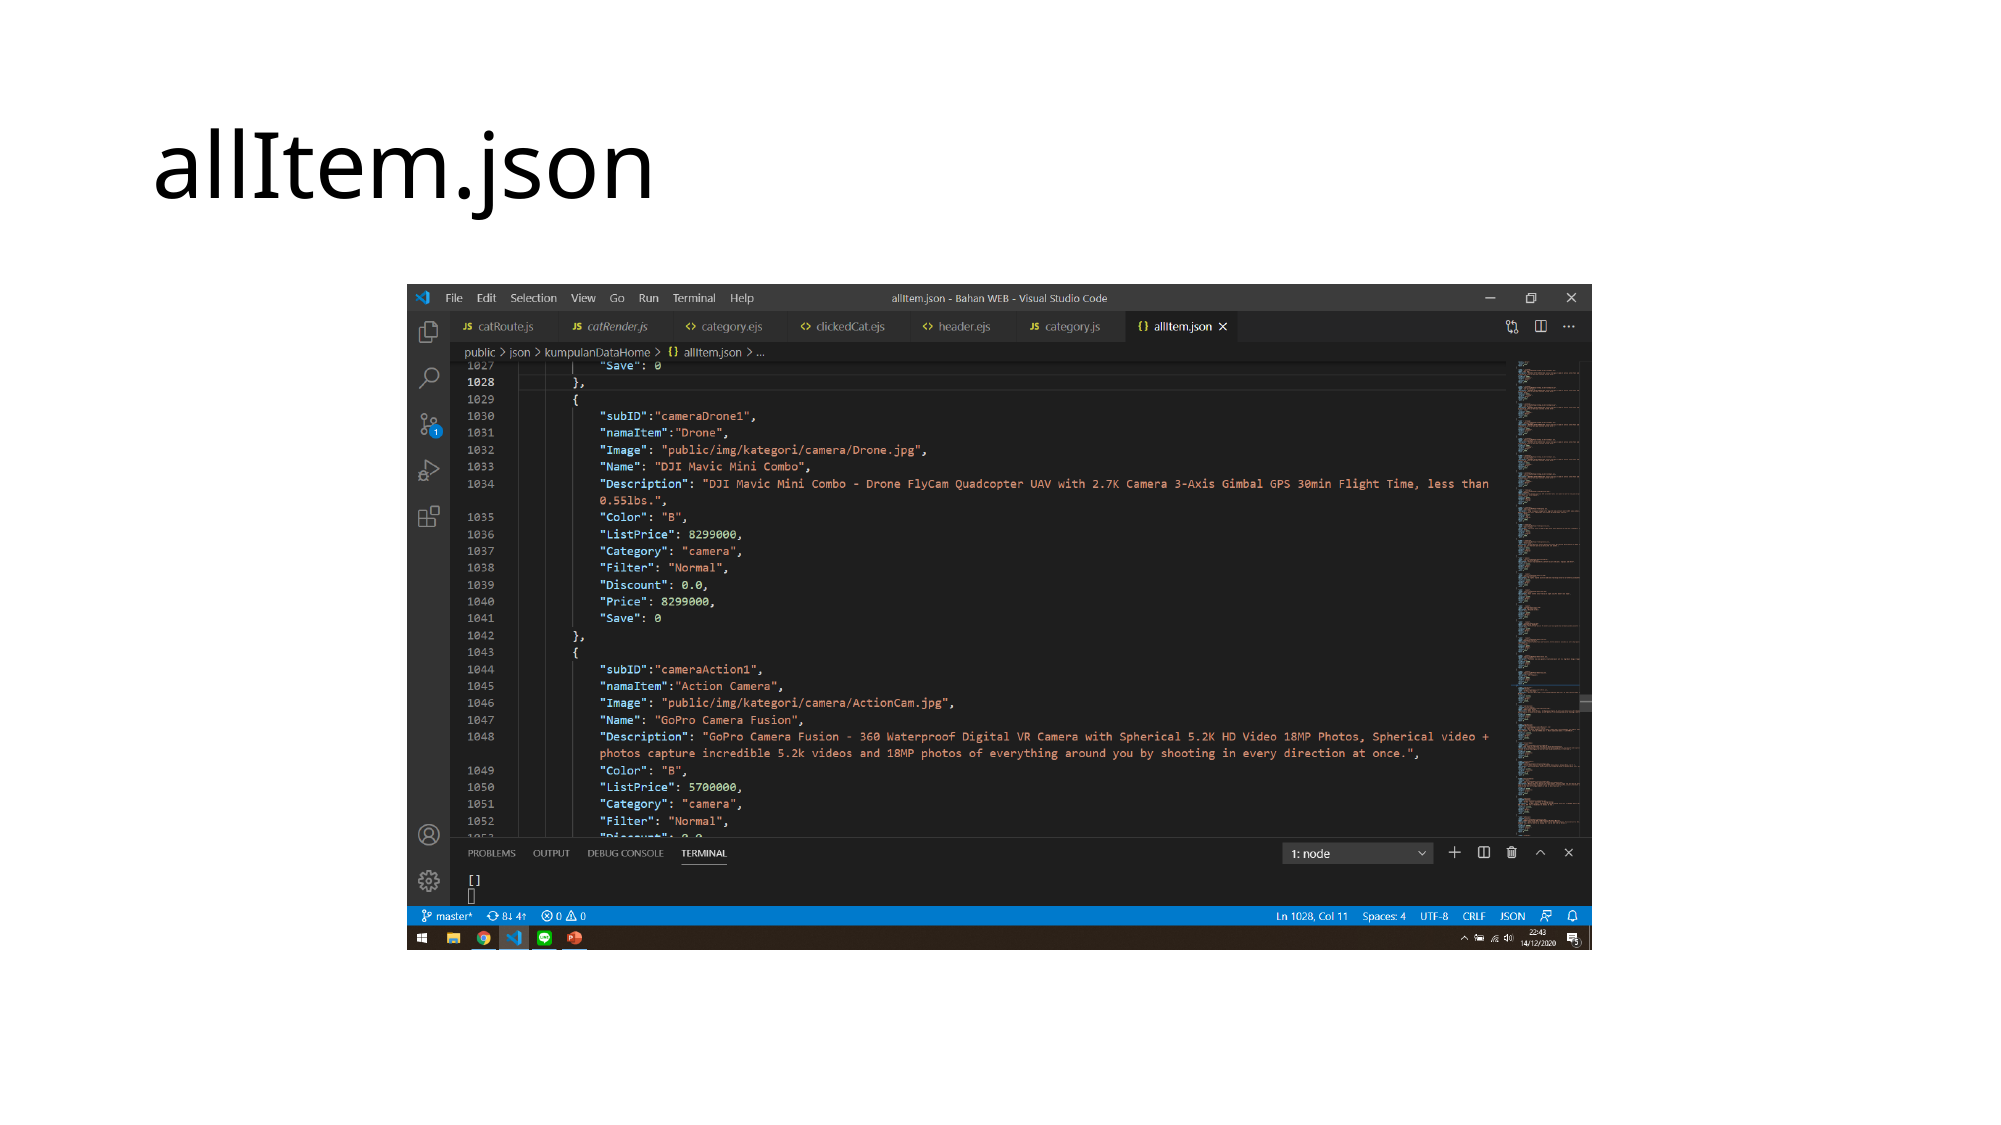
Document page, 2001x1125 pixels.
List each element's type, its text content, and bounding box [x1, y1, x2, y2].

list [407, 284, 1592, 950]
title allItem.json [137, 59, 1863, 278]
